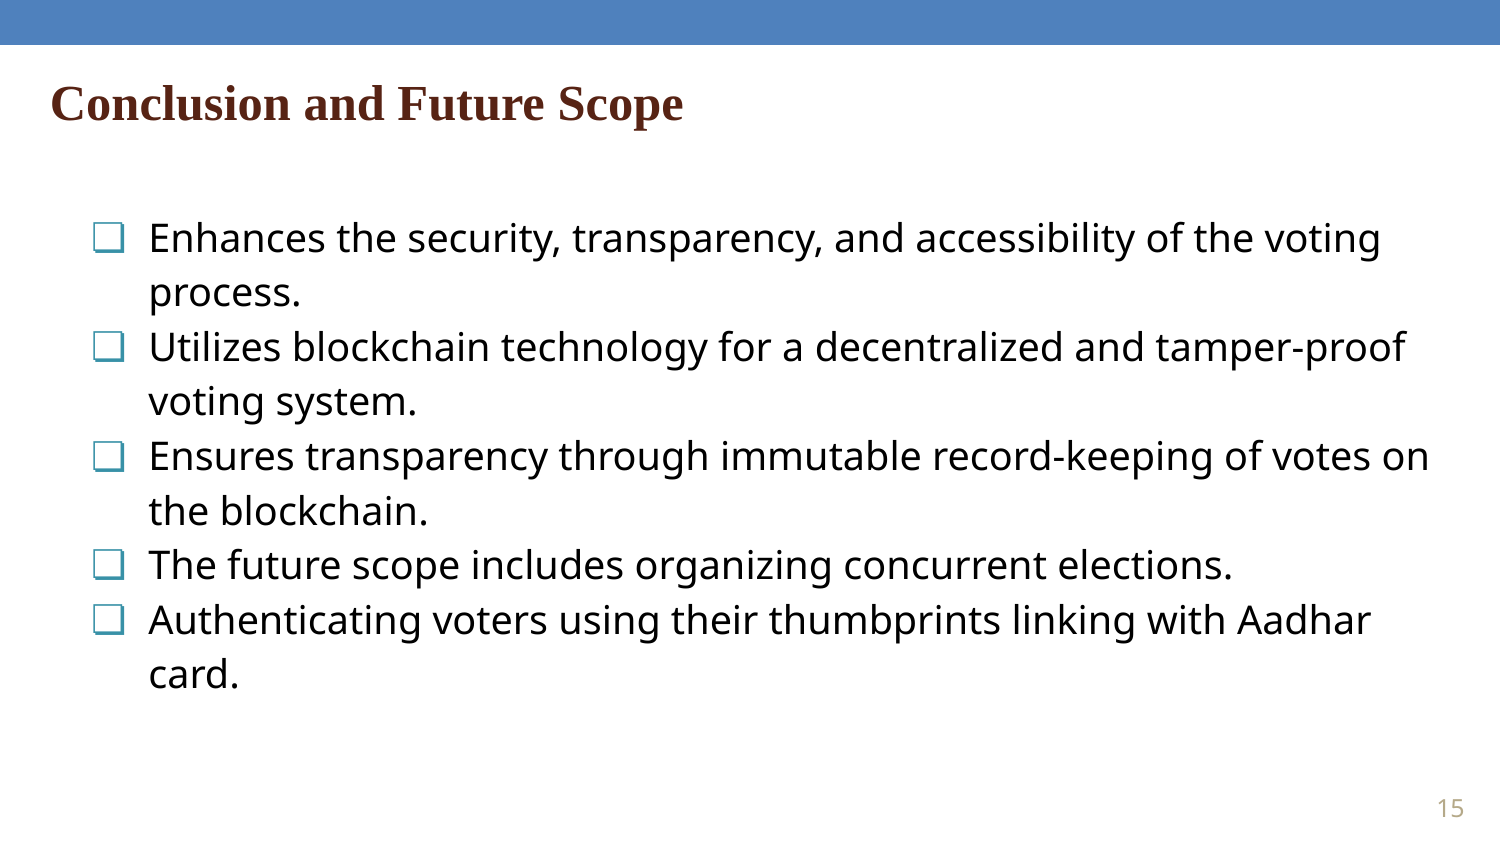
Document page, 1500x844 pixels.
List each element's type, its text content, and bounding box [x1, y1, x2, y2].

text_box Enhances the security, transparency, and accessibility of the voting process. Utilizes blockchain technology for a decentralized and tamper-proof voting system. Ensures transparency through immutable record-keeping of votes on the blockchain. The future scope includes organizing concurrent elections. Authenticating voters using their thumbprints linking with Aadhar card. [58, 150, 1466, 742]
text_box ‹#› [1413, 775, 1488, 835]
text_box Conclusion and Future Scope [35, 43, 1466, 185]
